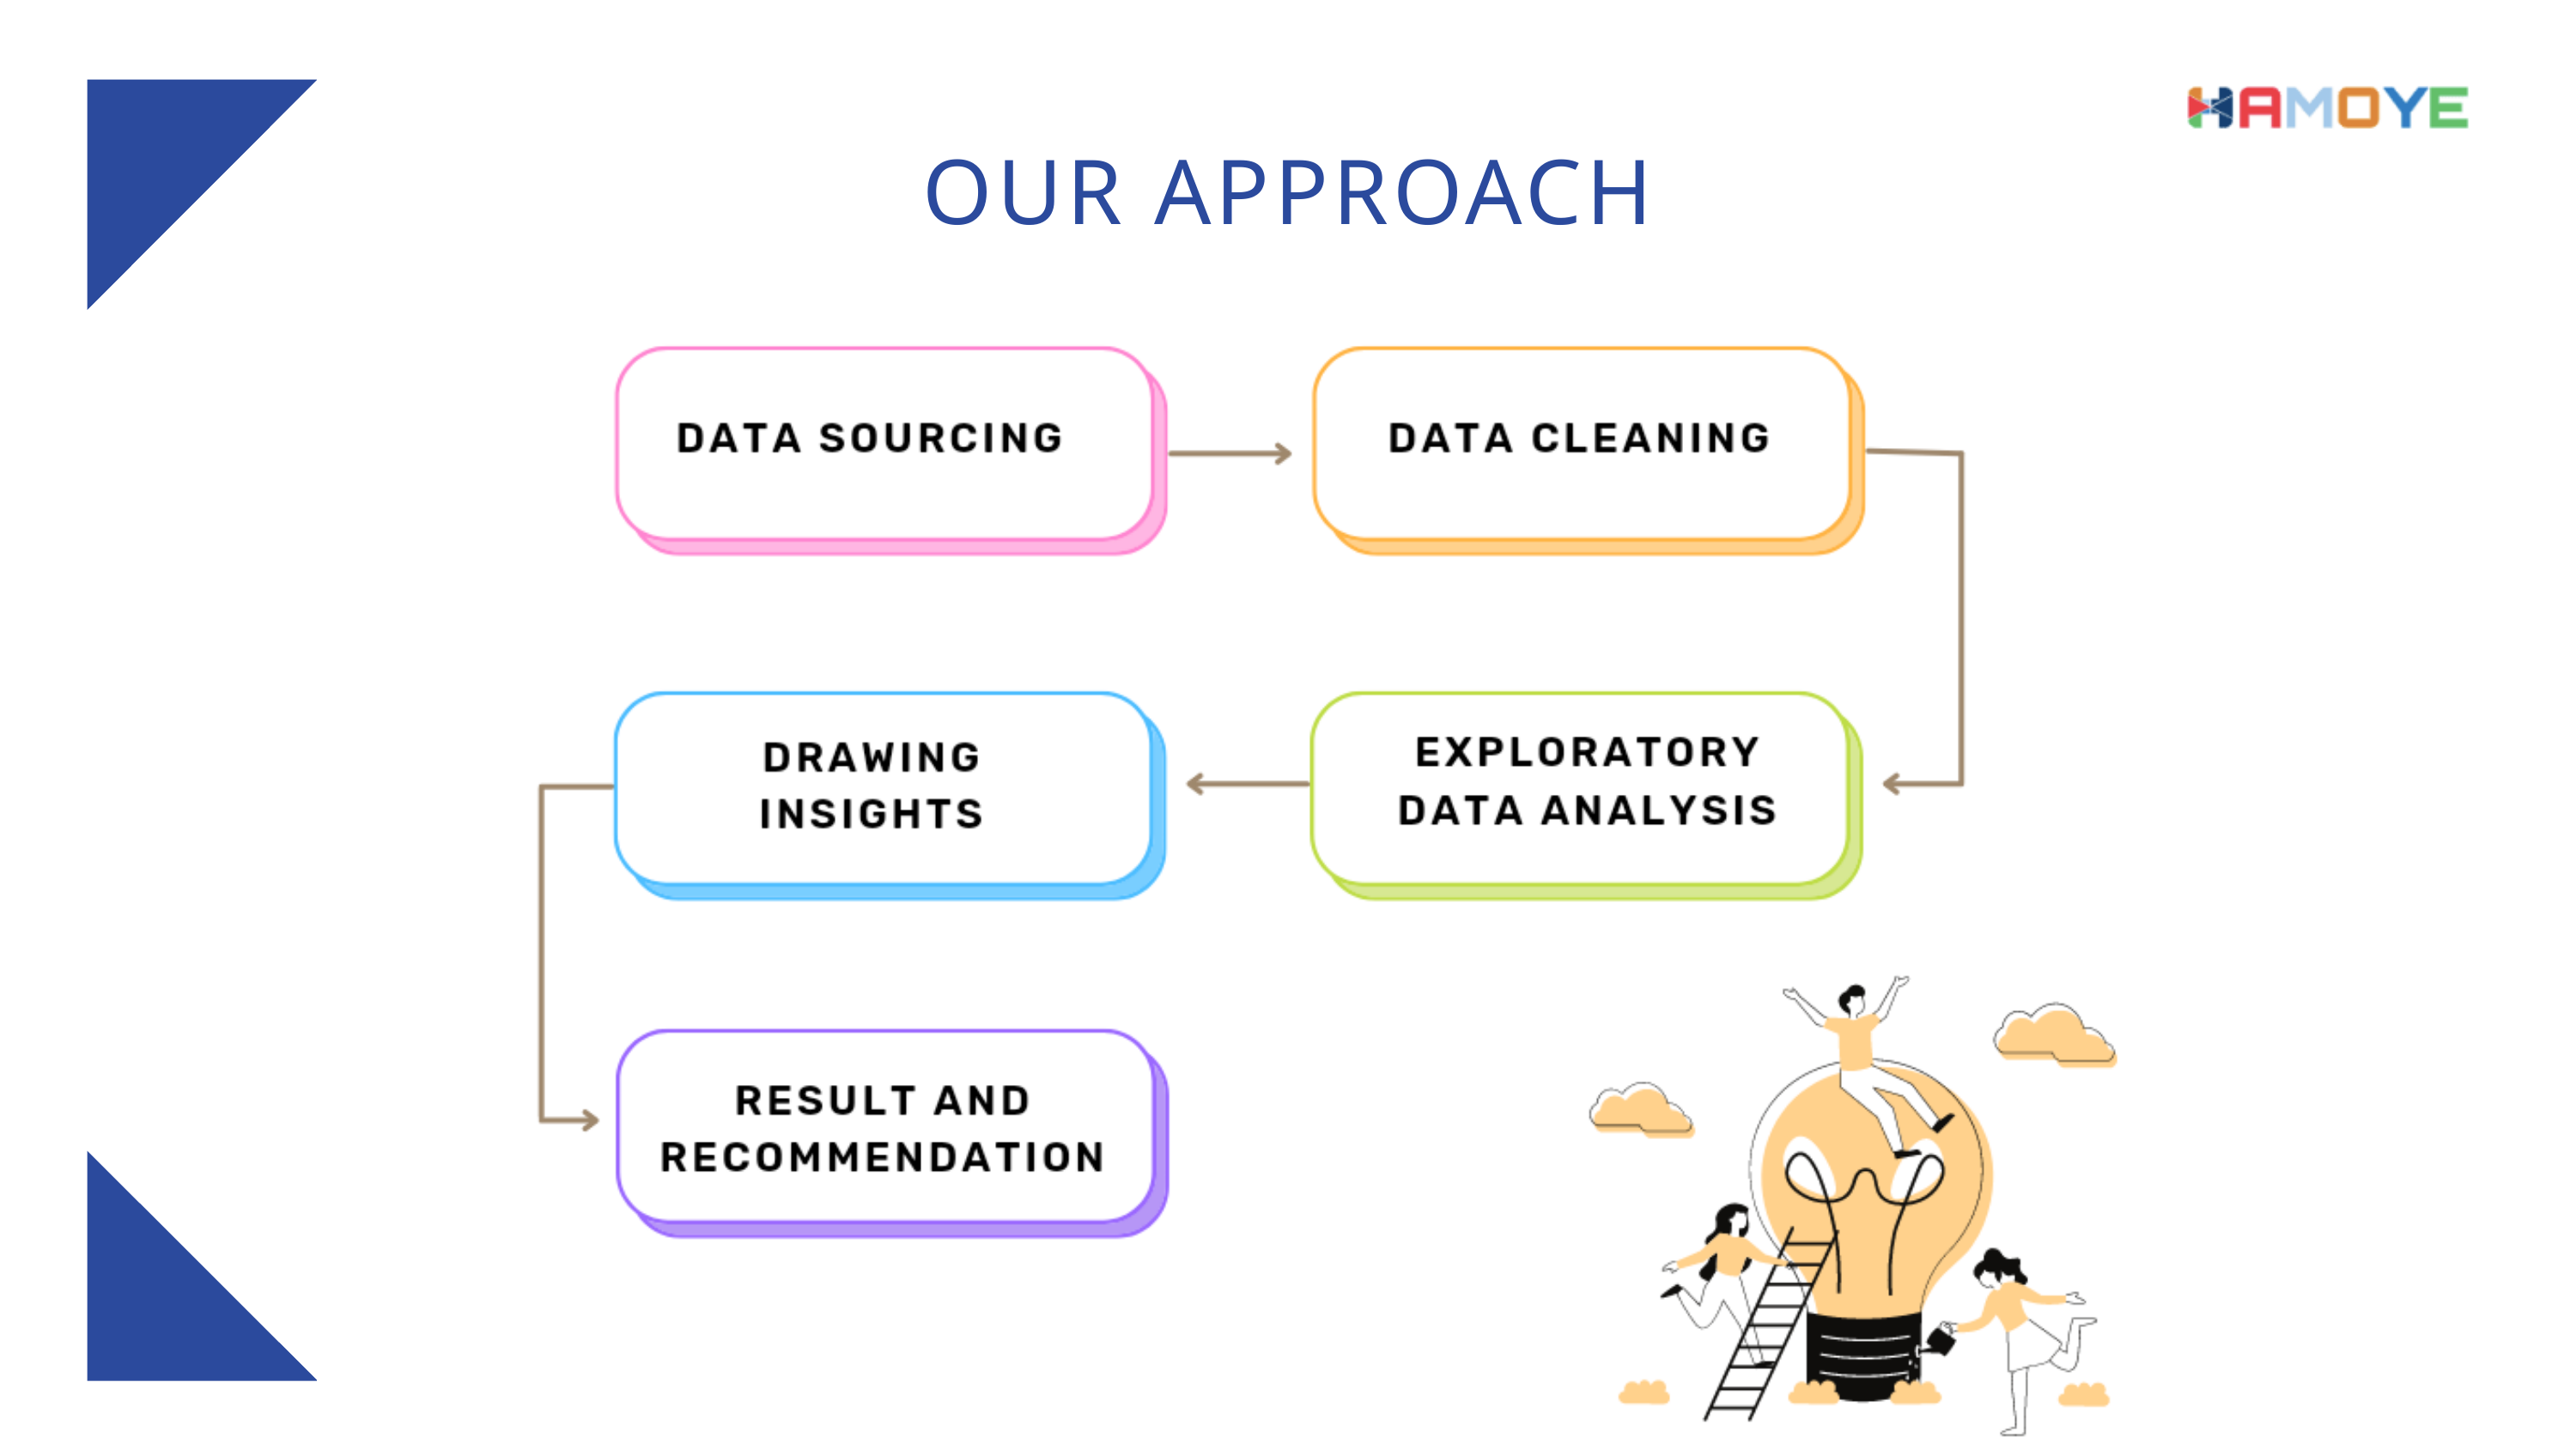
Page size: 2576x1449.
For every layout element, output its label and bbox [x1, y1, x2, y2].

picture [317, 55, 2472, 1449]
text_box [87, 79, 312, 311]
text_box [87, 1150, 312, 1381]
